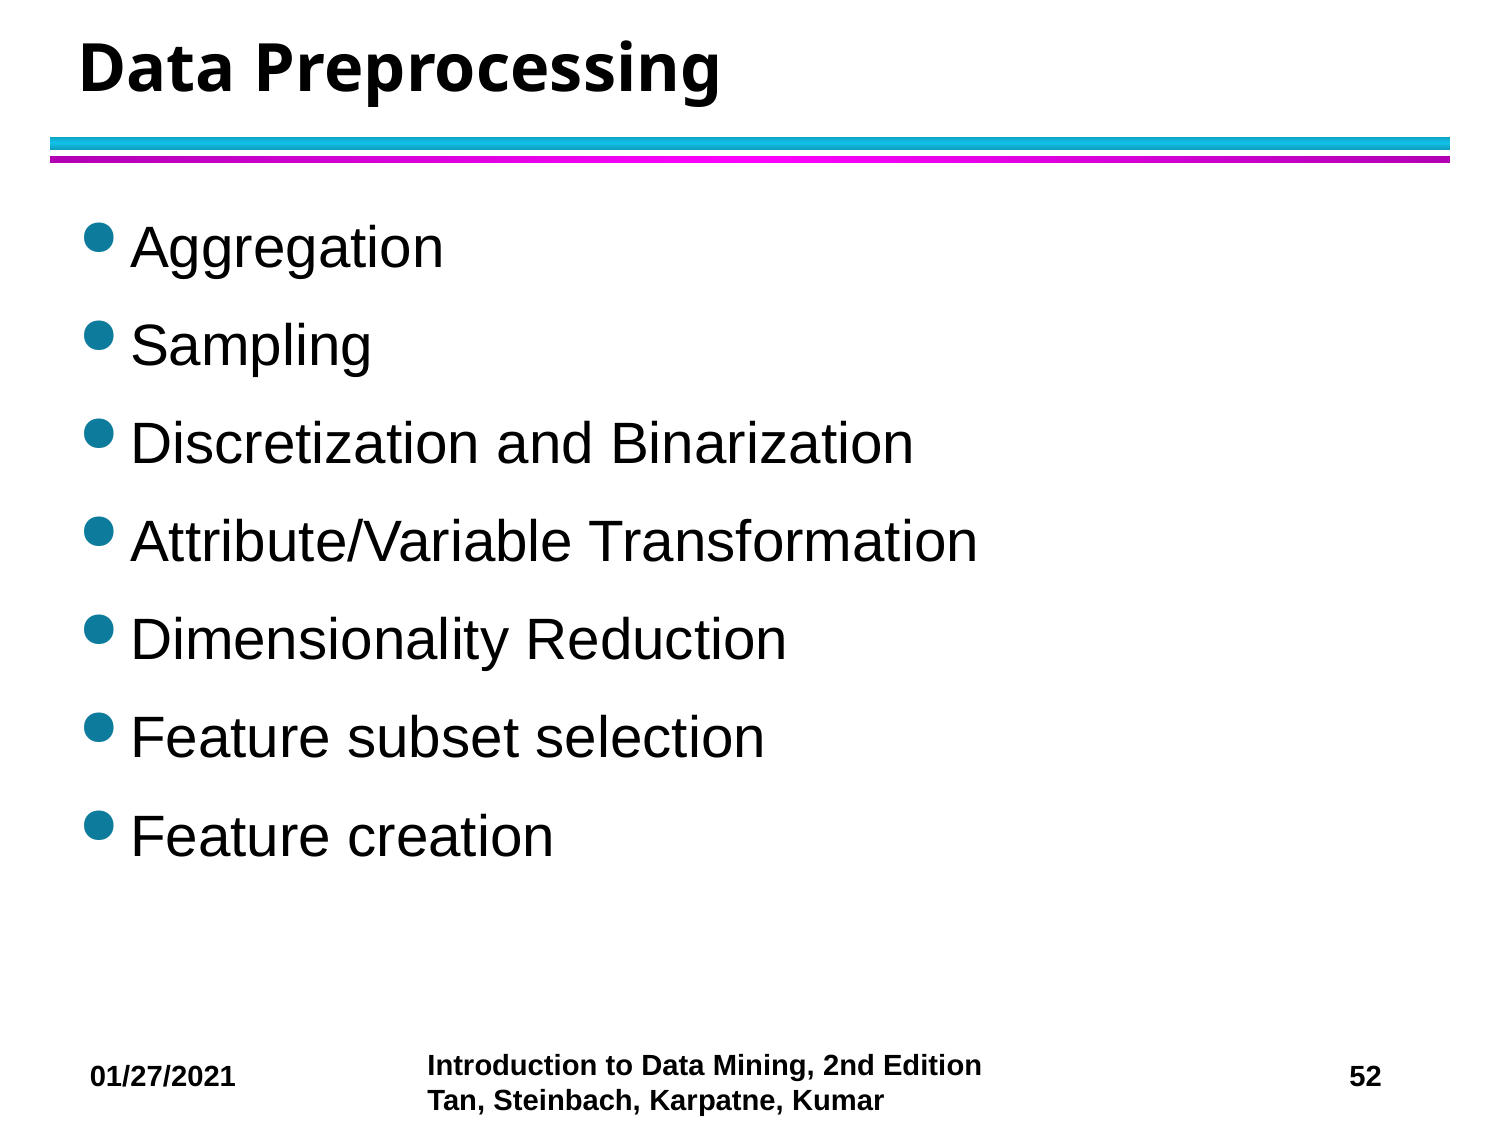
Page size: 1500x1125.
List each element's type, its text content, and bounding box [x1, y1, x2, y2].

list Aggregation Sampling Discretization and Binarization Attribute/Variable Transformation Dimensionality Reduction Feature subset selection Feature creation [67, 187, 1432, 1038]
title Data Preprocessing [62, 24, 1421, 113]
